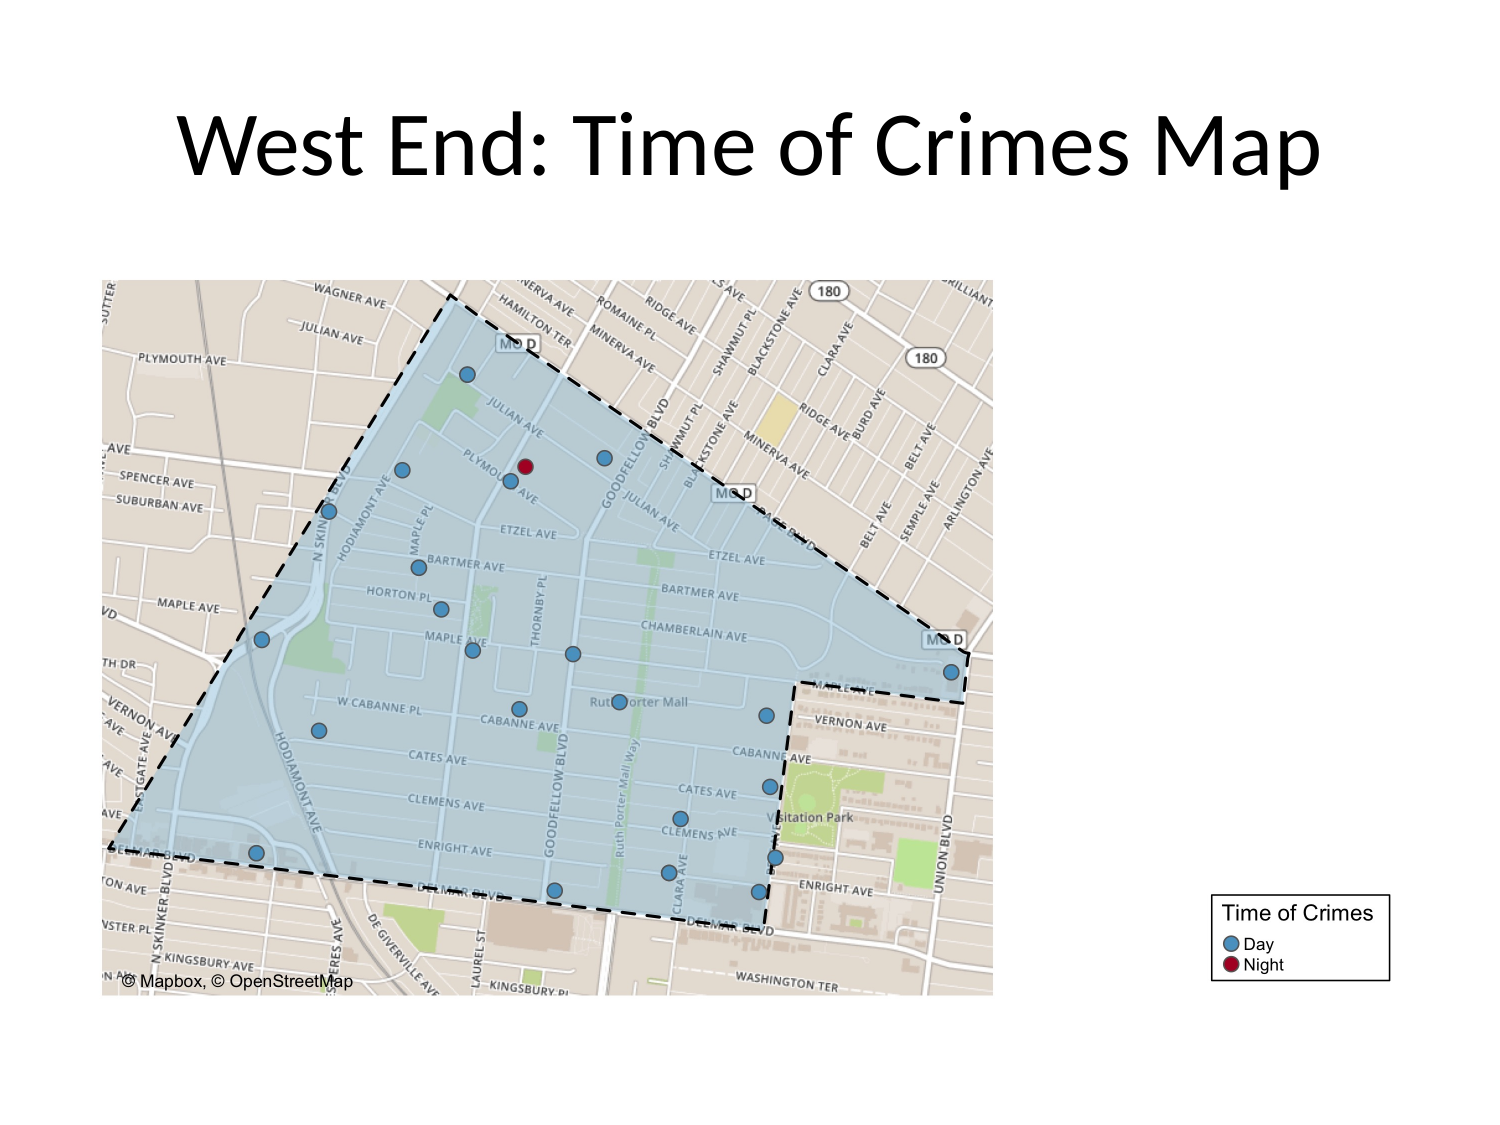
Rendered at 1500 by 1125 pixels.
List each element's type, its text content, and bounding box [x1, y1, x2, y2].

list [74, 262, 1426, 1013]
title West End: Time of Crimes Map [75, 45, 1425, 233]
